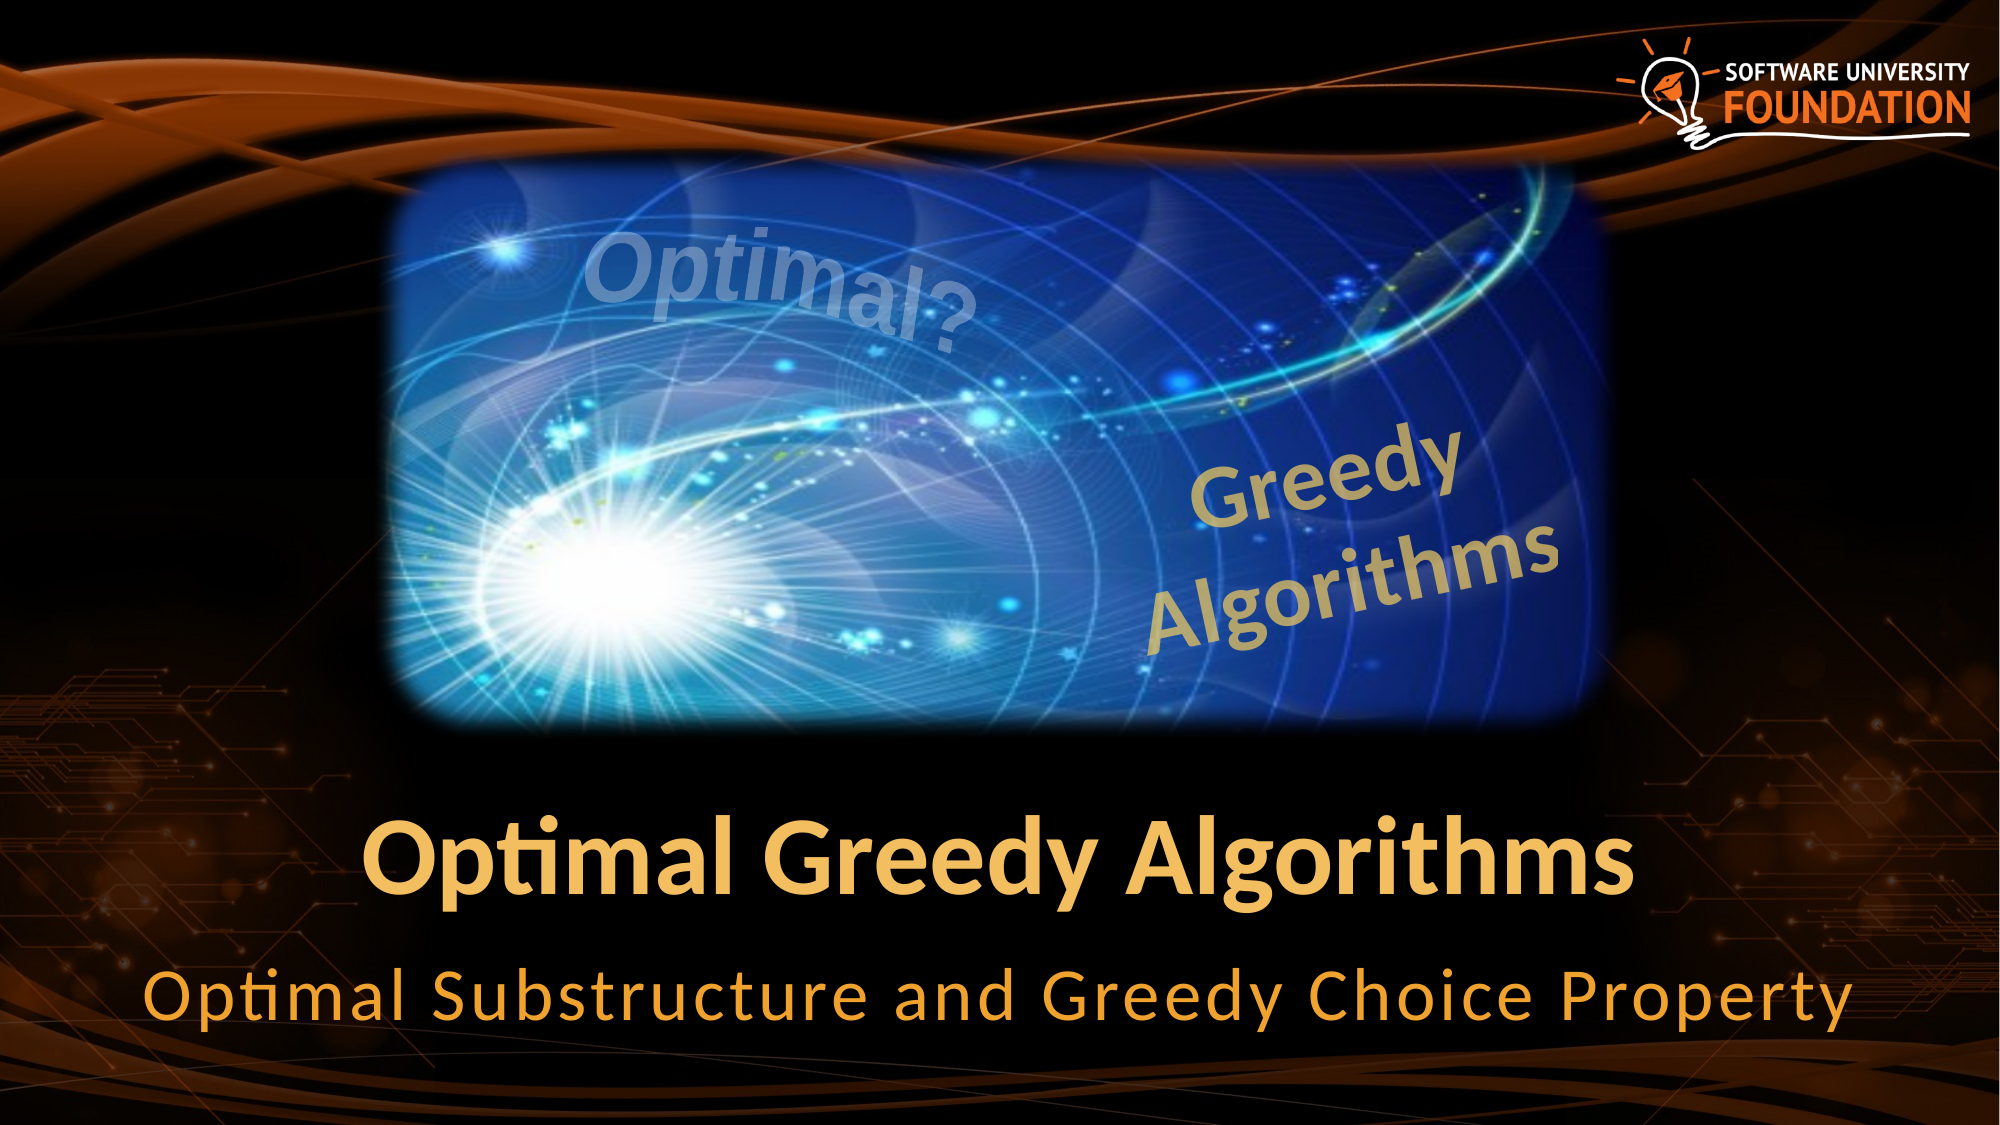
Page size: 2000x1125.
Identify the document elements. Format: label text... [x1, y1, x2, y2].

subtitle Optimal Substructure and Greedy Choice Property [99, 934, 1900, 1042]
title Optimal Greedy Algorithms [99, 790, 1900, 926]
picture [0, 0, 2000, 1125]
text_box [374, 146, 1625, 738]
